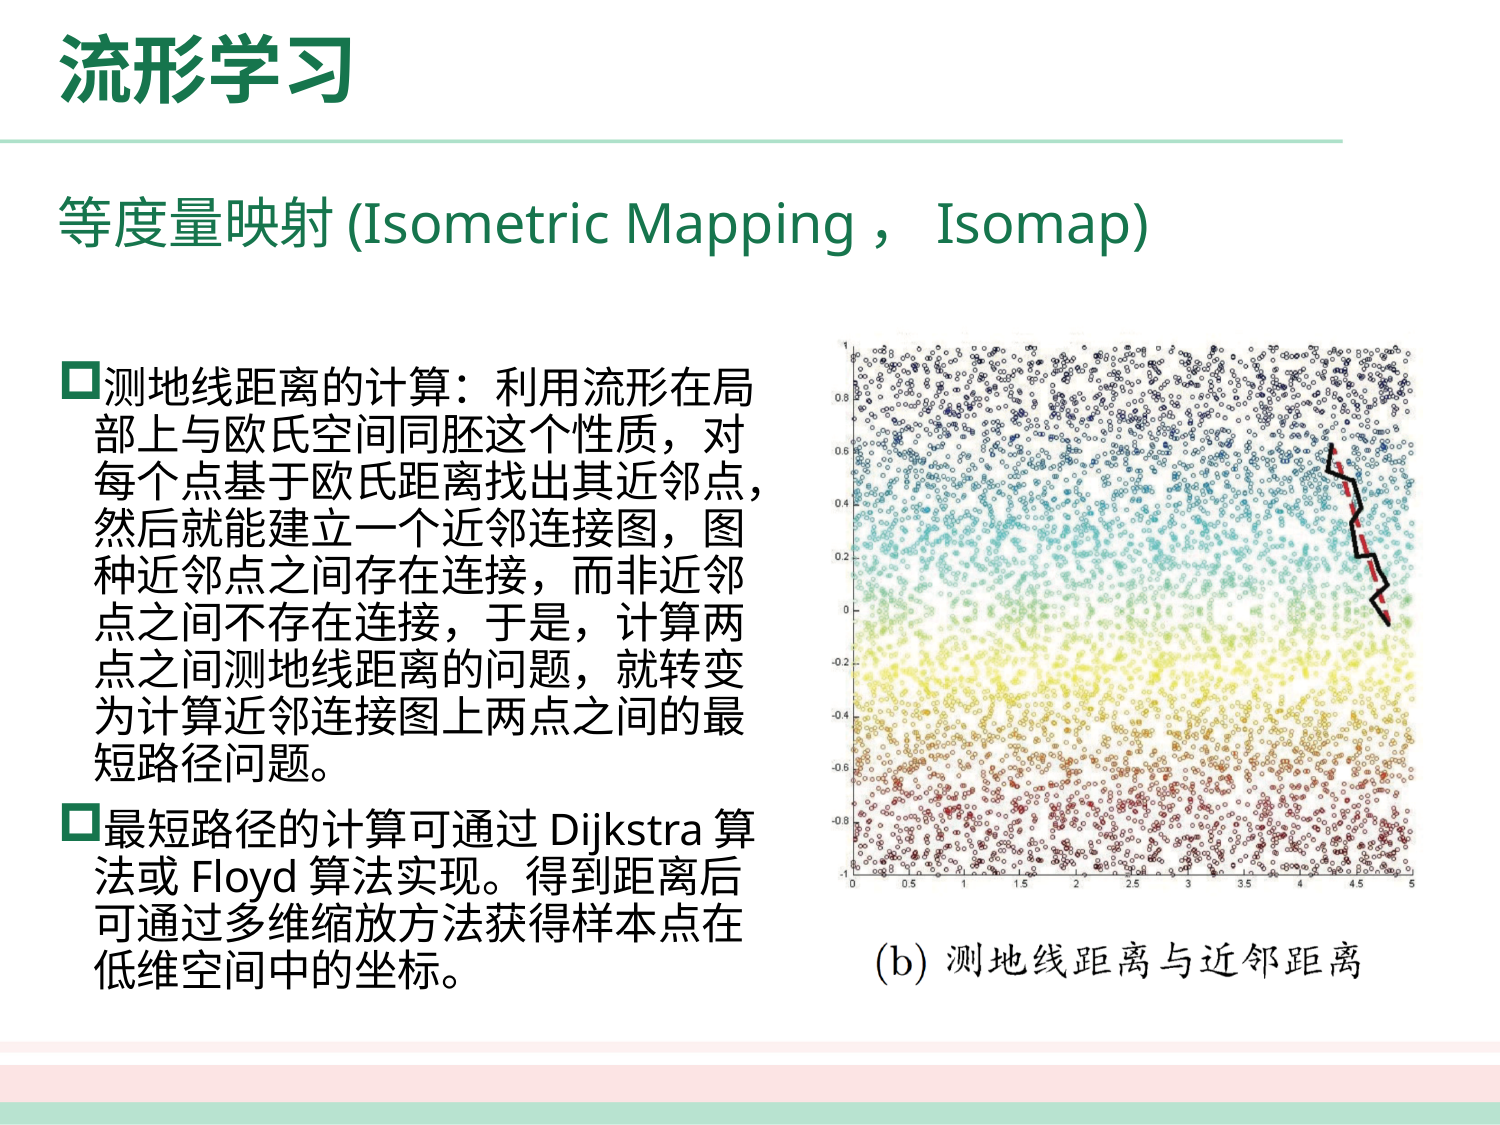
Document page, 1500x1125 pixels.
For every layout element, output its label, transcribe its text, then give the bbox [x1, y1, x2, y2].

list 测地线距离的计算：利用流形在局部上与欧氏空间同胚这个性质，对每个点基于欧氏距离找出其近邻点，然后就能建立一个近邻连接图，图种近邻点之间存在连接，而非近邻点之间不存在连接，于是，计算两点之间测地线距离的问题，就转变为计算近邻连接图上两点之间的最短路径问题。 最短路径的计算可通过Dijkstra算法或Floyd算法实现。得到距离后可通过多维缩放方法获得样本点在低维空间中的坐标。 [42, 291, 784, 1005]
title 流形学习 [42, 8, 1223, 138]
list 等度量映射(Isometric Mapping，Isomap) [42, 188, 1459, 264]
picture [0, 0, 1500, 1125]
